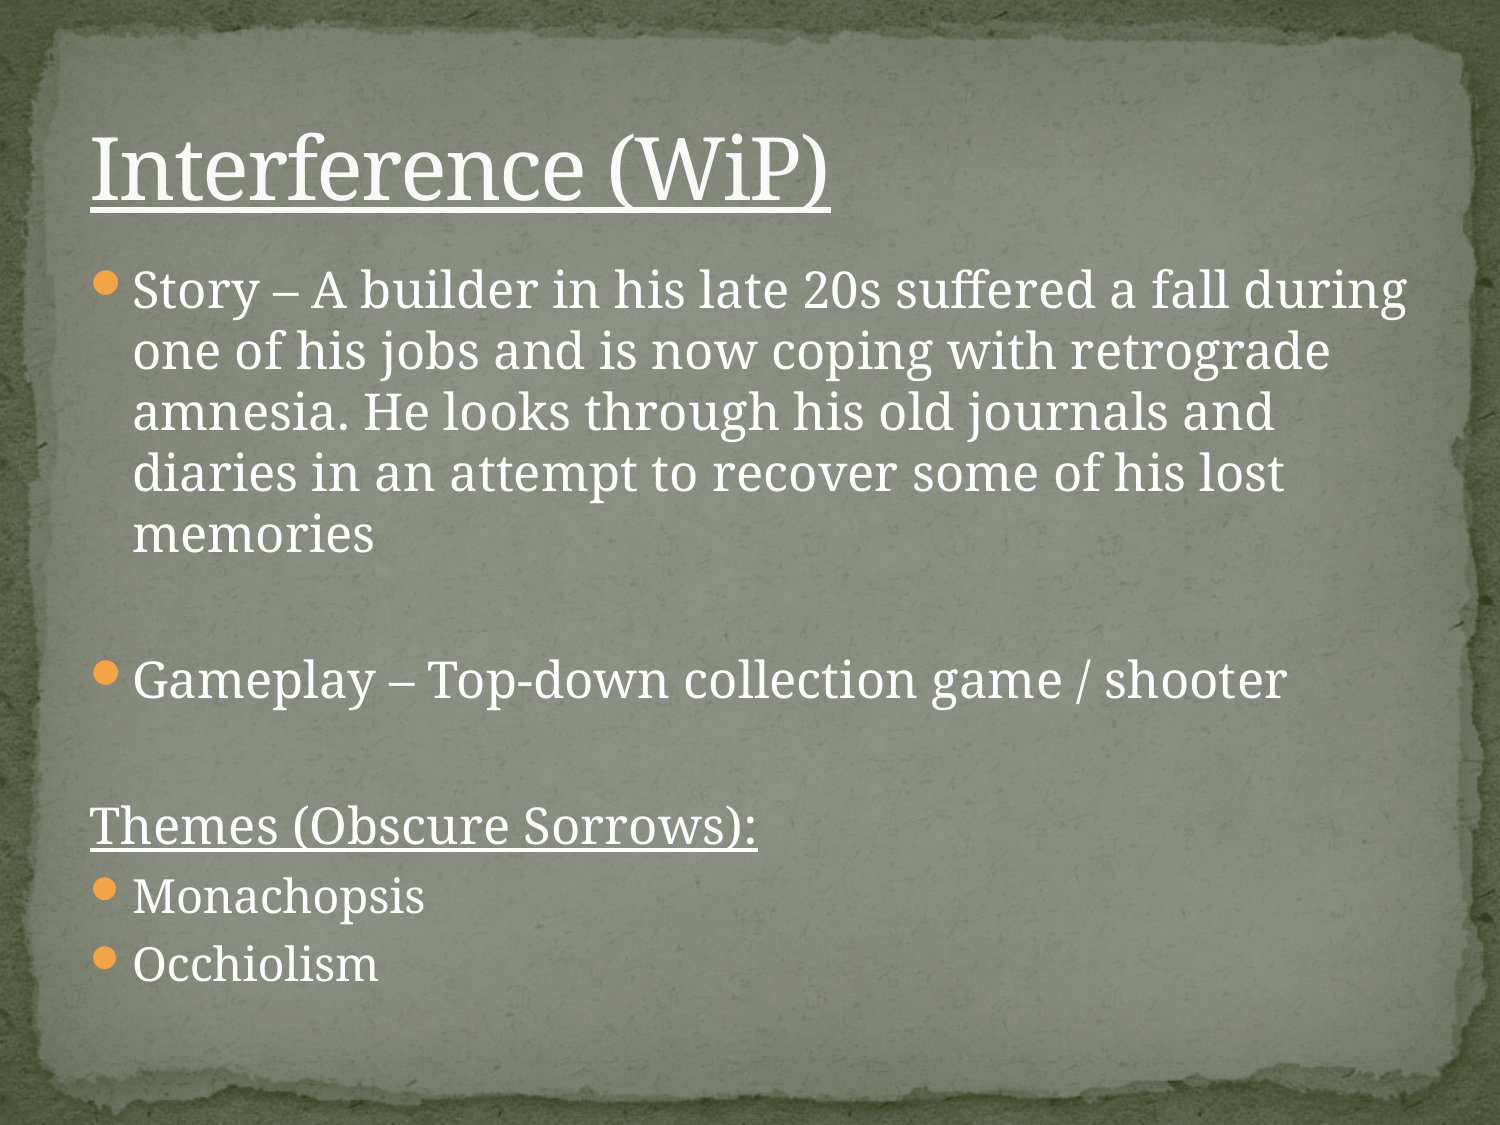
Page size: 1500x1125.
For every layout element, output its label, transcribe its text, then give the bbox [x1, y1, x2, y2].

list Story – A builder in his late 20s suffered a fall during one of his jobs and is now coping with retrograde amnesia. He looks through his old journals and diaries in an attempt to recover some of his lost memories Gameplay – Top-down collection game / shooter Themes (Obscure Sorrows): Monachopsis Occhiolism [75, 249, 1425, 1000]
title Interference (WiP) [74, 24, 1425, 225]
